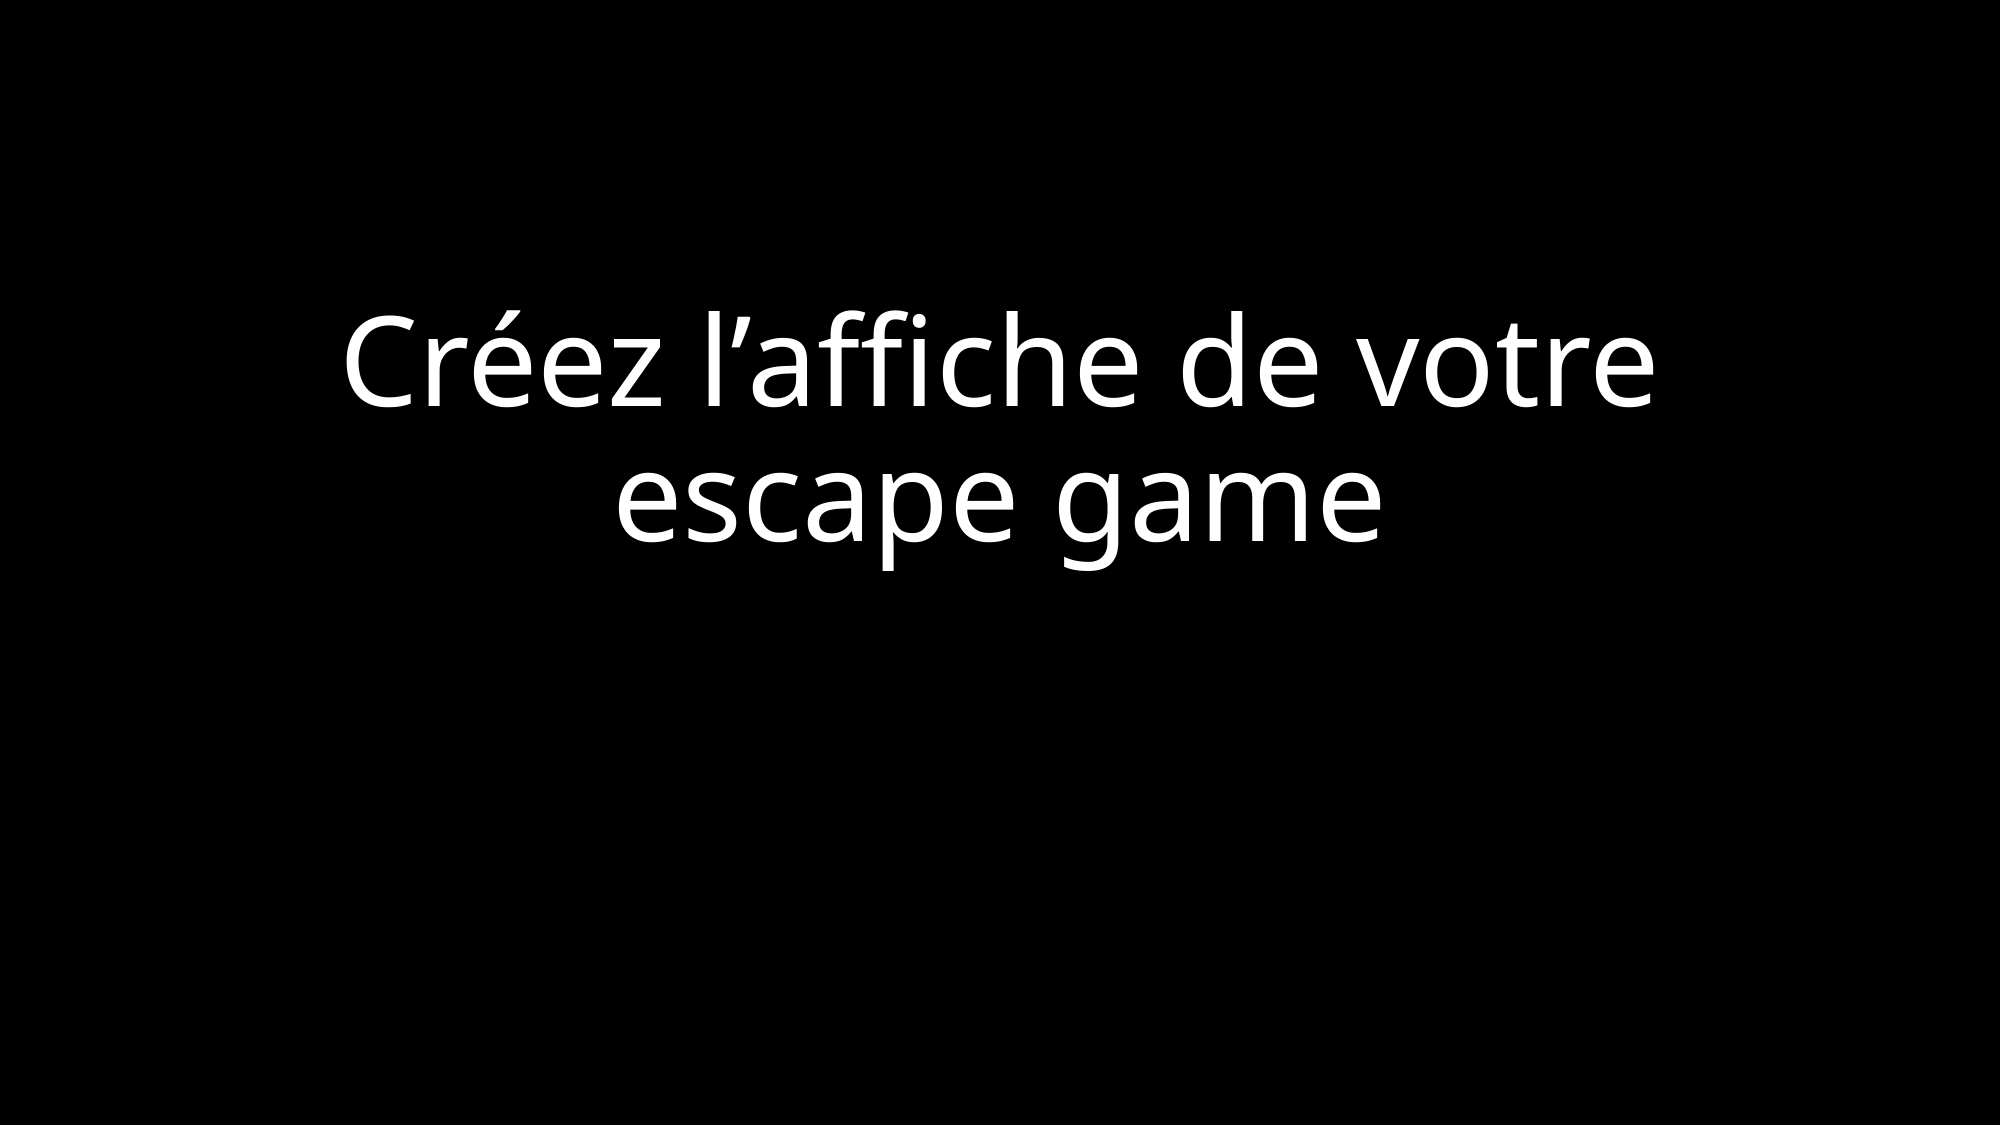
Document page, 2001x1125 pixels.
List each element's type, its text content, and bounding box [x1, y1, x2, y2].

title Créez l’affiche de votre escape game [249, 184, 1750, 576]
